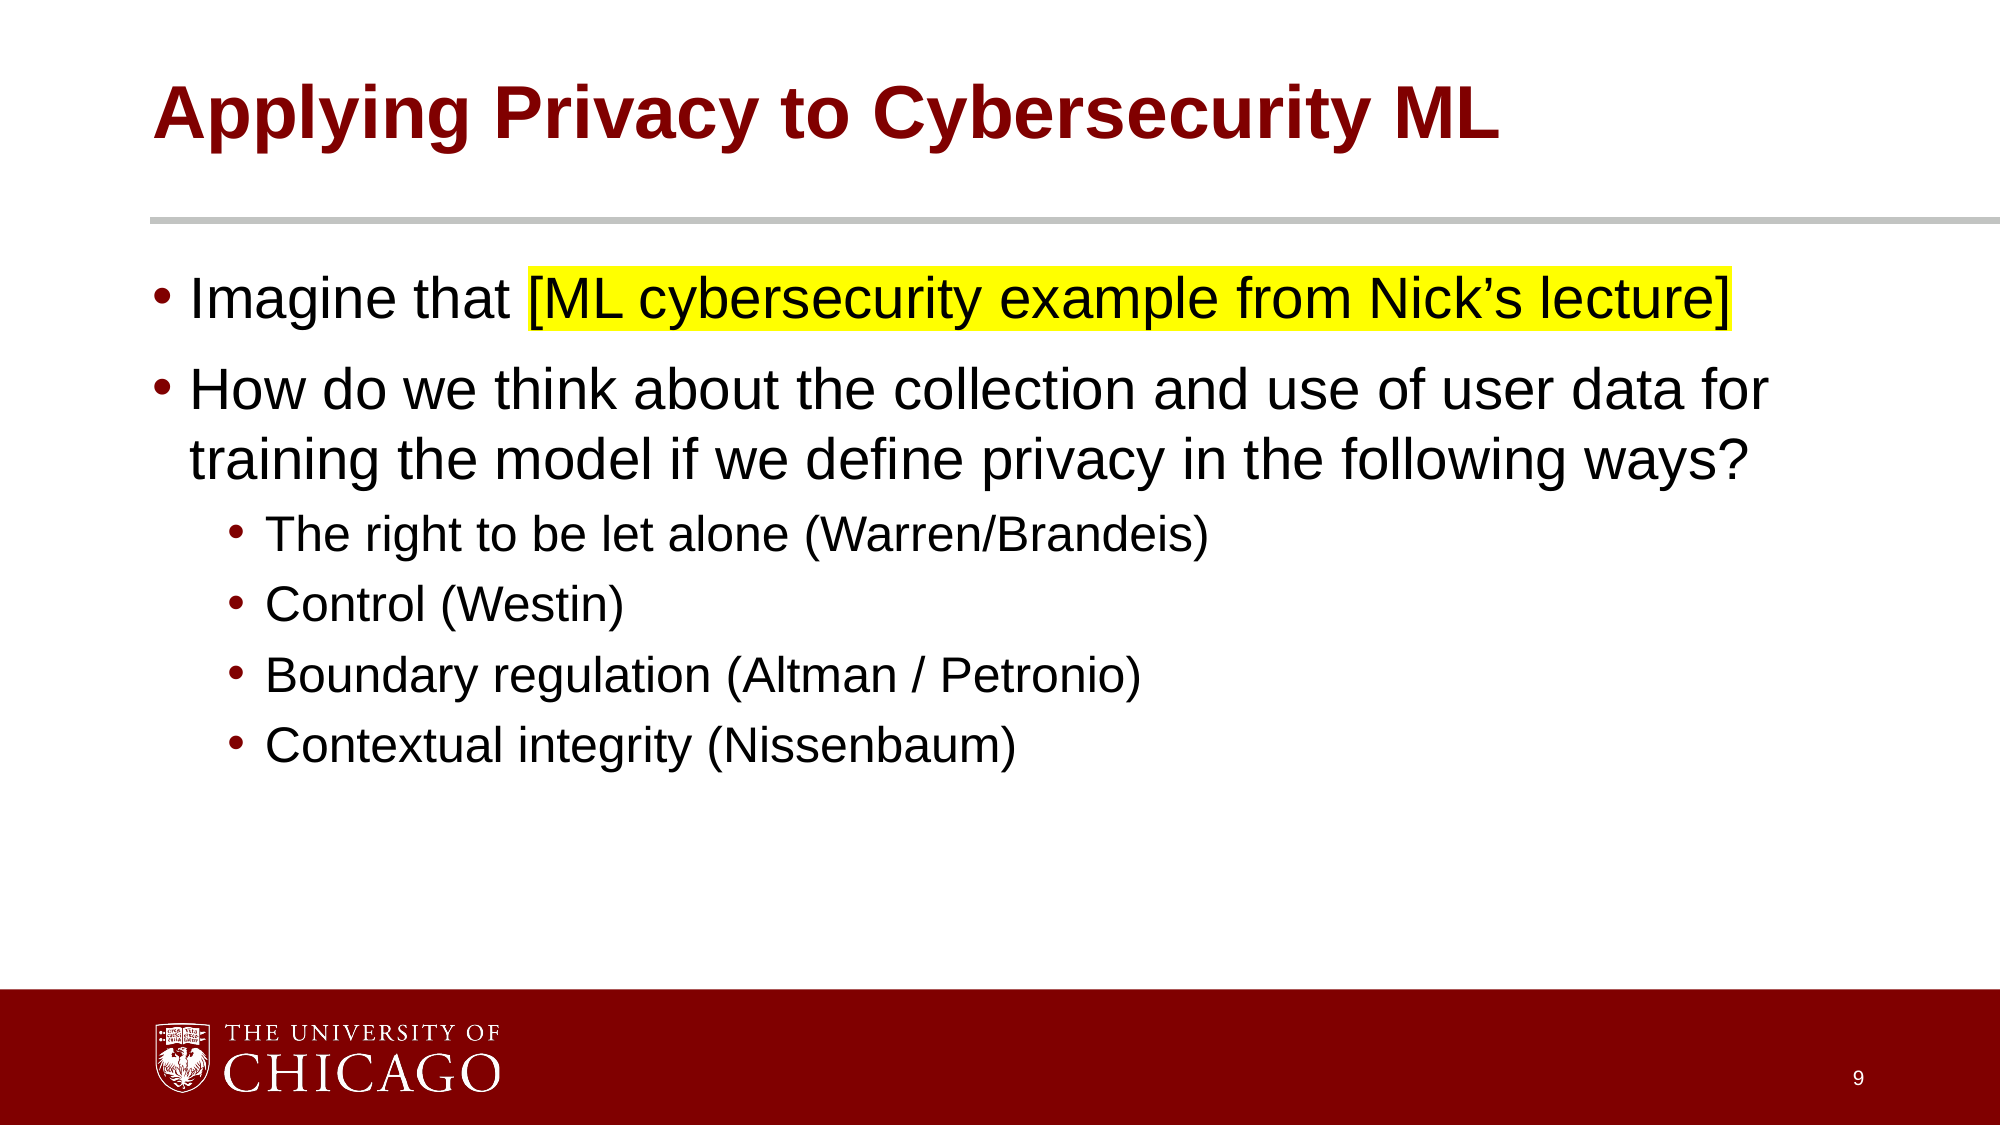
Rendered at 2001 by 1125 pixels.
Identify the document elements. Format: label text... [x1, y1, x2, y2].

title Applying Privacy to Cybersecurity ML [137, 0, 1863, 218]
slide_number 9 [1412, 1046, 1880, 1107]
list Imagine that [ML cybersecurity example from Nick’s lecture] How do we think about the collection and use of user data for training the model if we define privacy in the following ways? The right to be let alone (Warren/Brandeis) Control (Westin) Boundary regulation (Altman / Petronio) Contextual integrity (Nissenbaum) [137, 253, 1863, 936]
